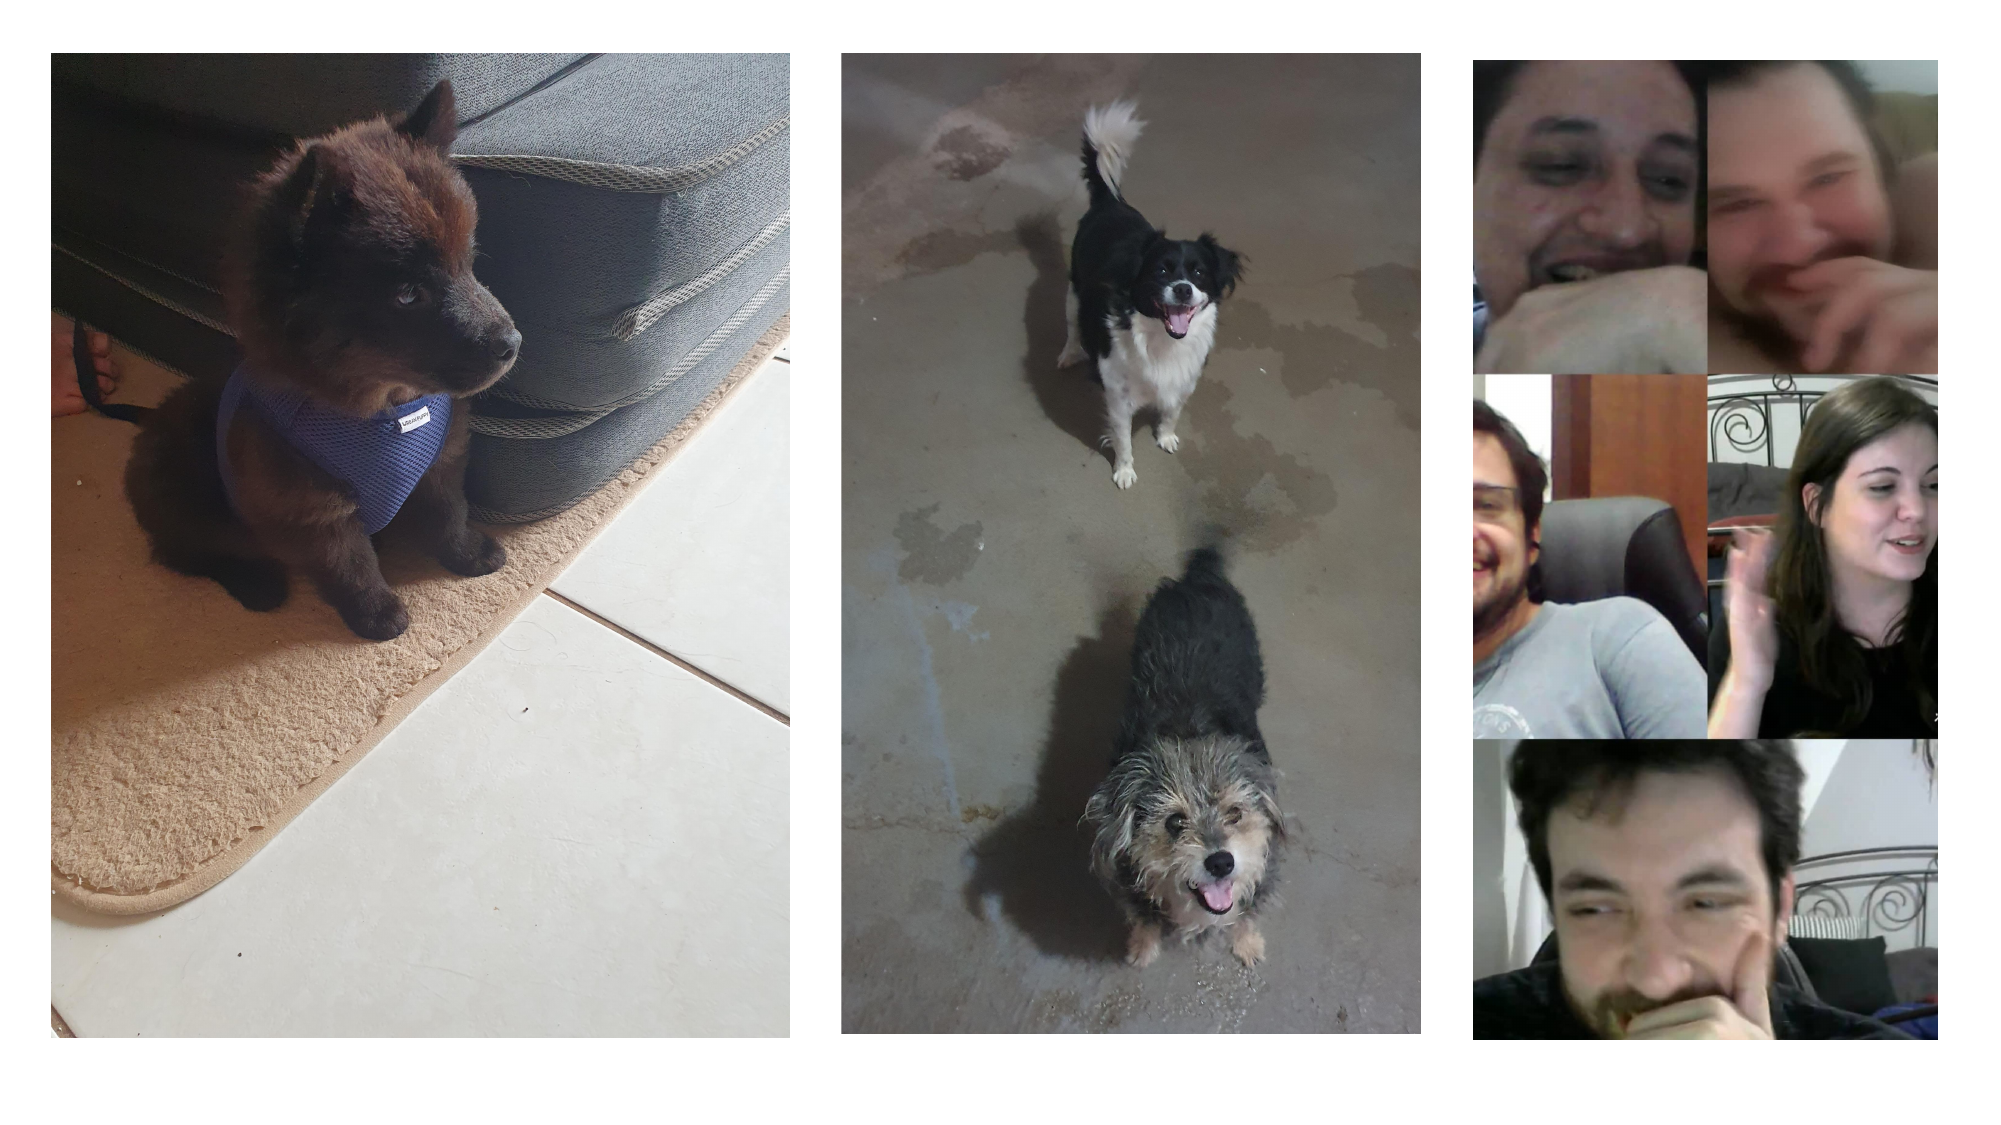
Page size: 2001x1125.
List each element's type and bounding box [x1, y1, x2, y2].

picture [51, 53, 790, 1038]
picture [1473, 60, 1938, 1040]
picture [841, 53, 1421, 1034]
